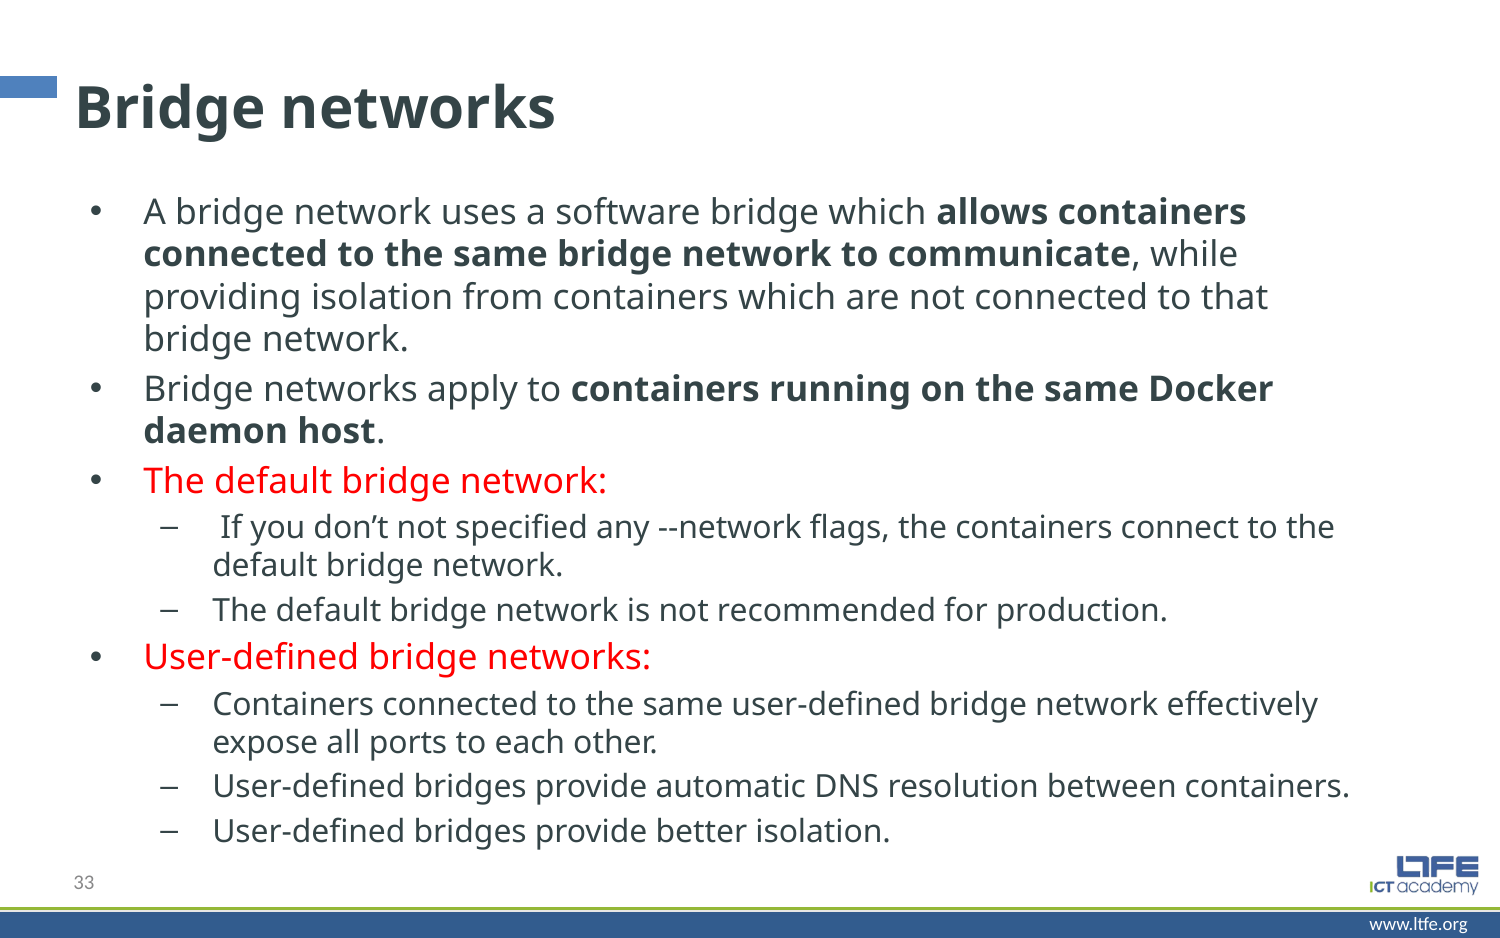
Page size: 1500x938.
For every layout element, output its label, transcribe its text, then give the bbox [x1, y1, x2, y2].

slide_number 33 [58, 856, 199, 907]
list A bridge network uses a software bridge which allows containers connected to the same bridge network to communicate, while providing isolation from containers which are not connected to that bridge network. Bridge networks apply to containers running on the same Docker daemon host. The default bridge network: If you don’t not specified any --network flags, the containers connect to the default bridge network. The default bridge network is not recommended for production. User-defined bridge networks: Containers connected to the same user-defined bridge network effectively expose all ports to each other. User-defined bridges provide automatic DNS resolution between containers. User-defined bridges provide better isolation. [59, 181, 1392, 892]
picture [0, 0, 1500, 938]
title Bridge networks [59, 75, 1410, 179]
